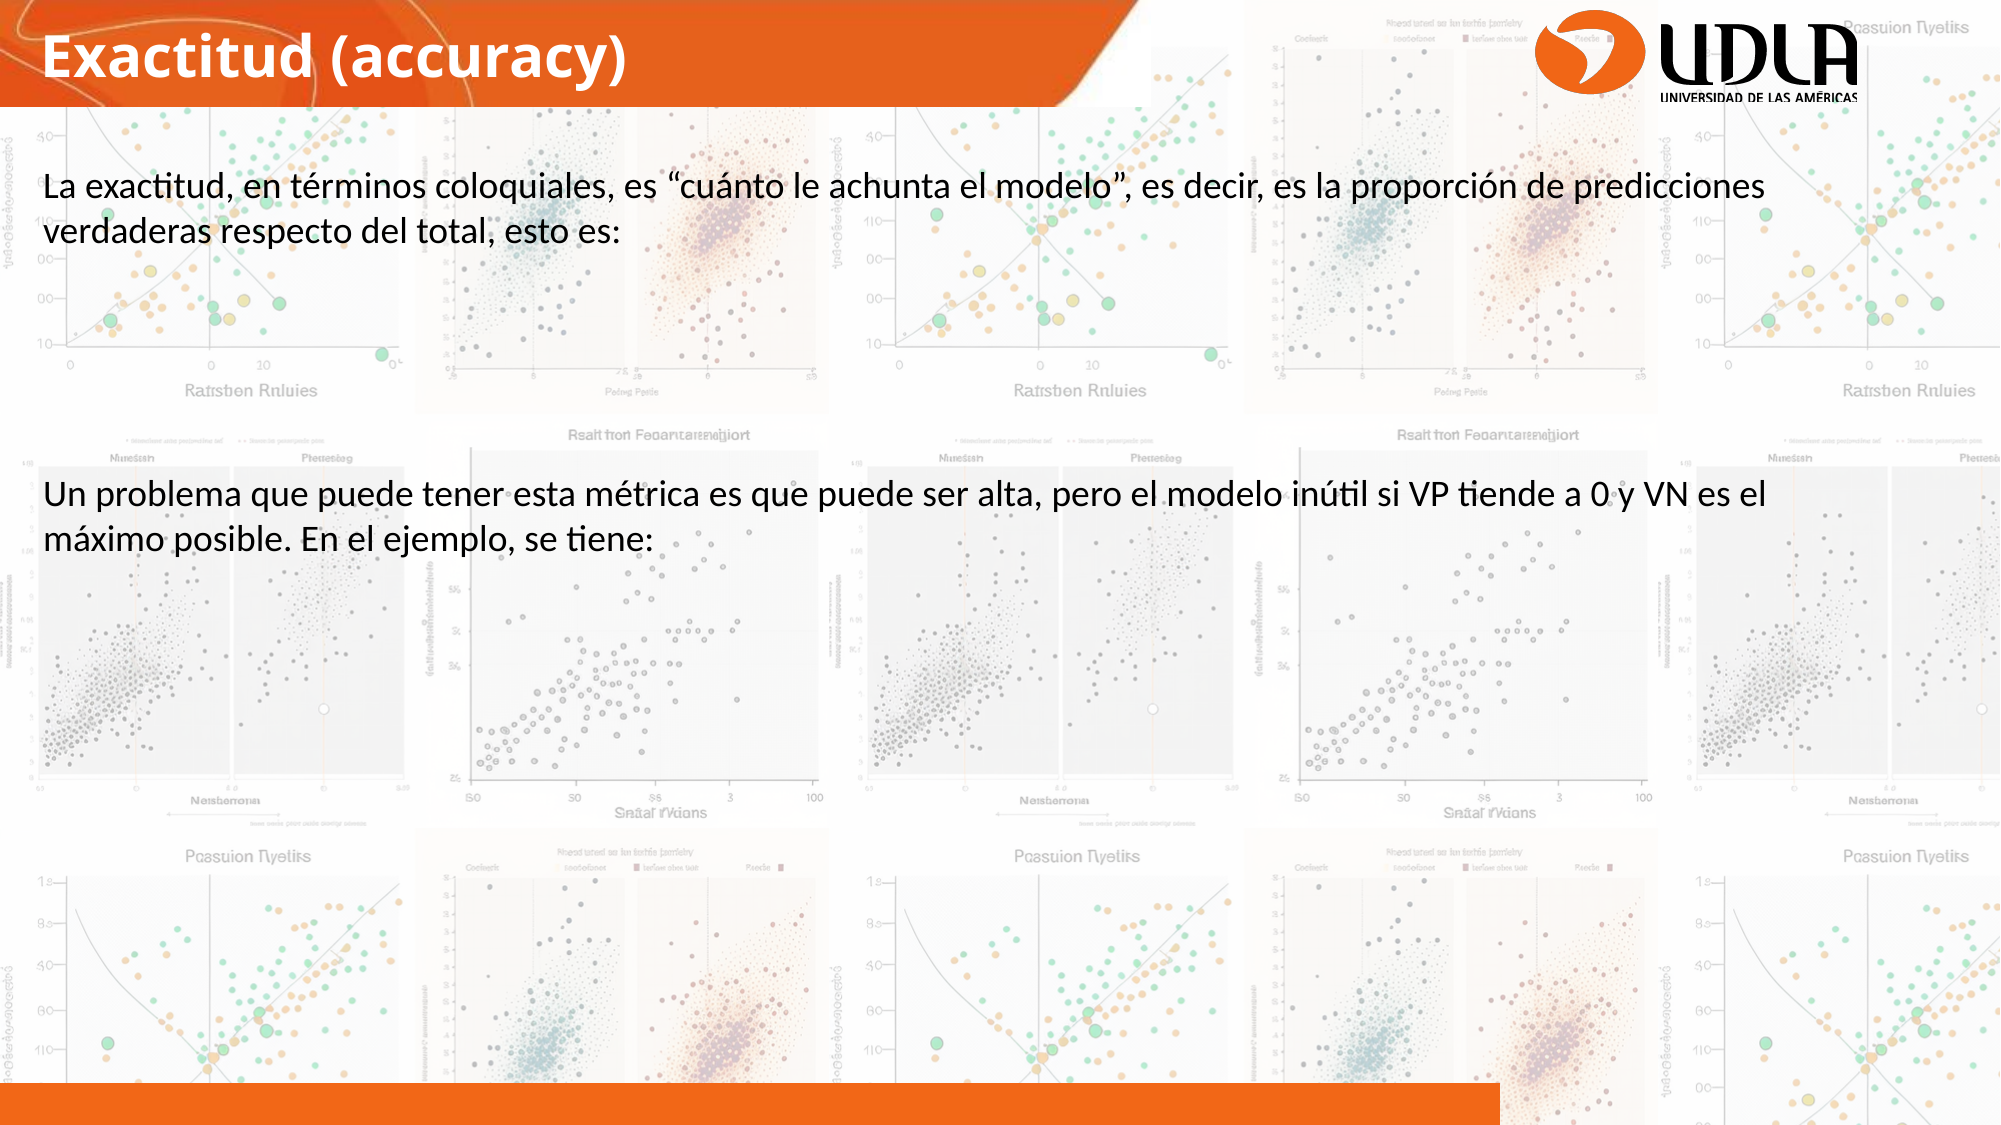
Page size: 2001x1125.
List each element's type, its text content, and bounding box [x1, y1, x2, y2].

picture [1535, 10, 1857, 102]
picture [0, 0, 1151, 107]
picture [0, 1083, 1500, 1125]
text_box Exactitud (accuracy) [26, 12, 1143, 97]
